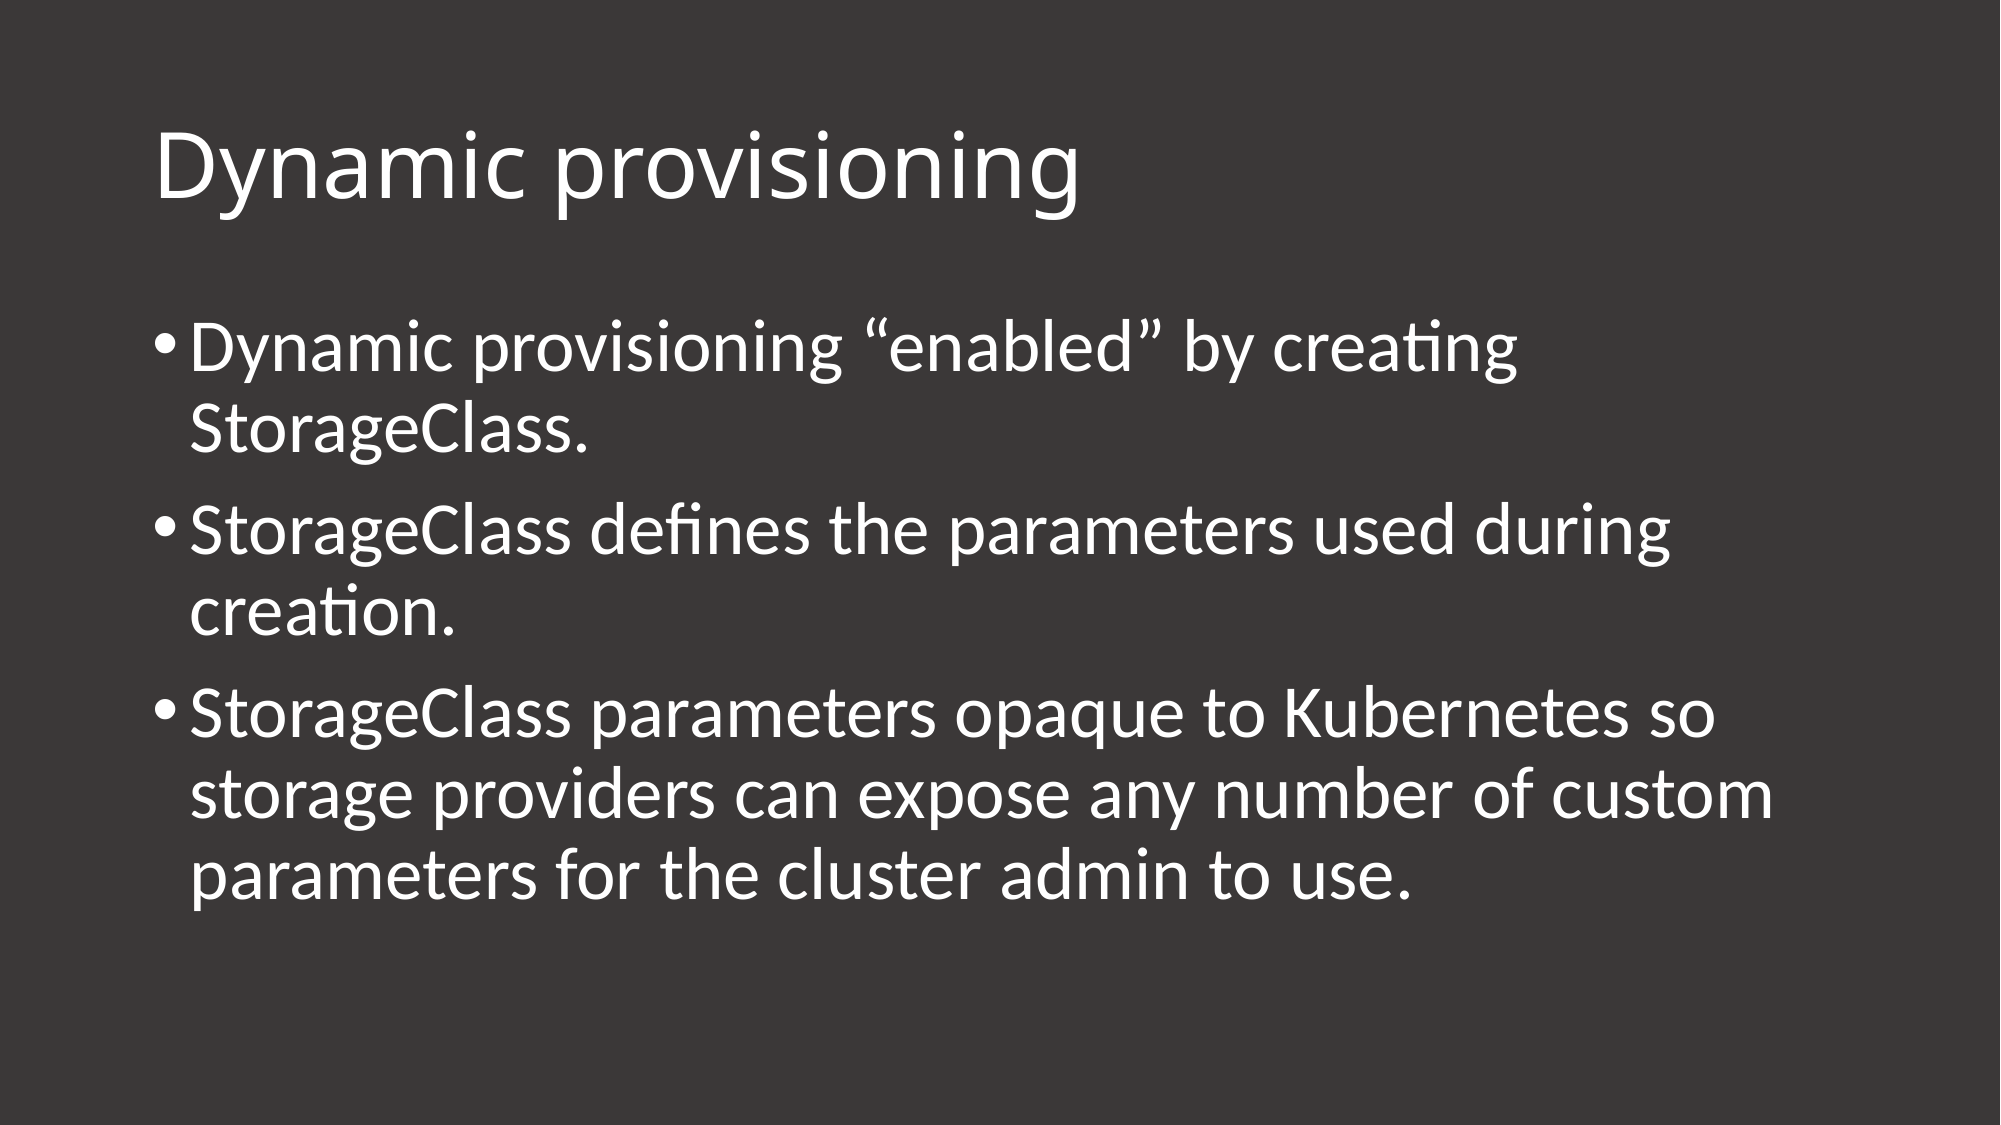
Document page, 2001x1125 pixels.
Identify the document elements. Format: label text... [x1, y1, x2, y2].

title Dynamic provisioning [137, 59, 1863, 278]
list Dynamic provisioning “enabled” by creating StorageClass. StorageClass defines the parameters used during creation. StorageClass parameters opaque to Kubernetes so storage providers can expose any number of custom parameters for the cluster admin to use. [137, 299, 1863, 1014]
